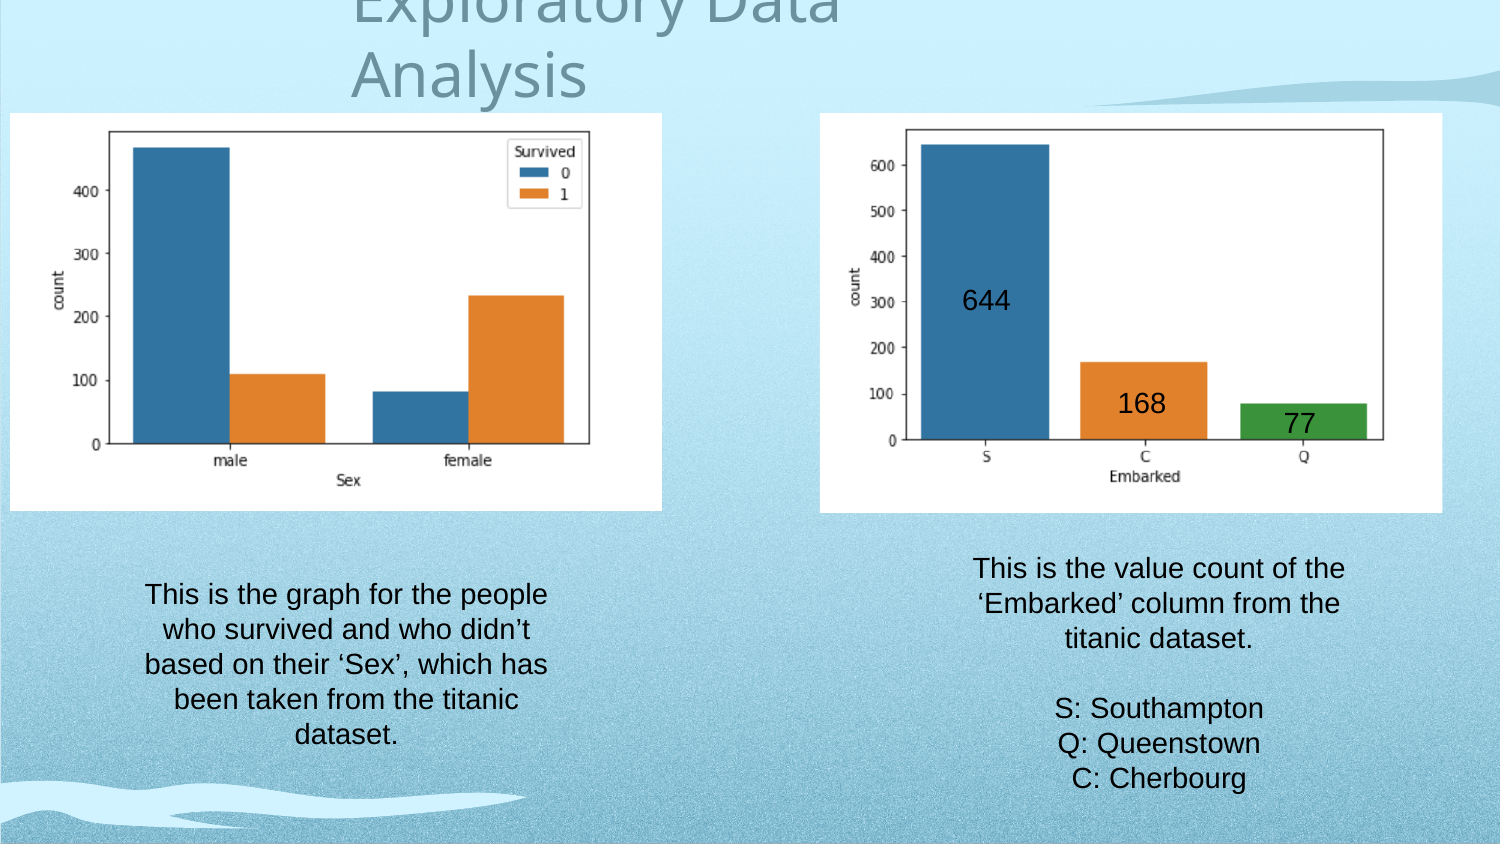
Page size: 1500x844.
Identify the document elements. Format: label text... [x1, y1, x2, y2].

text_box This is the value count of the ‘Embarked’ column from the titanic dataset. S: Southampton Q: Queenstown C: Cherbourg [924, 541, 1394, 802]
title Exploratory Data Analysis [336, 0, 1018, 71]
text_box This is the graph for the people who survived and who didn’t based on their ‘Sex’, which has been taken from the titanic dataset. [106, 567, 588, 758]
picture [0, 0, 1500, 844]
